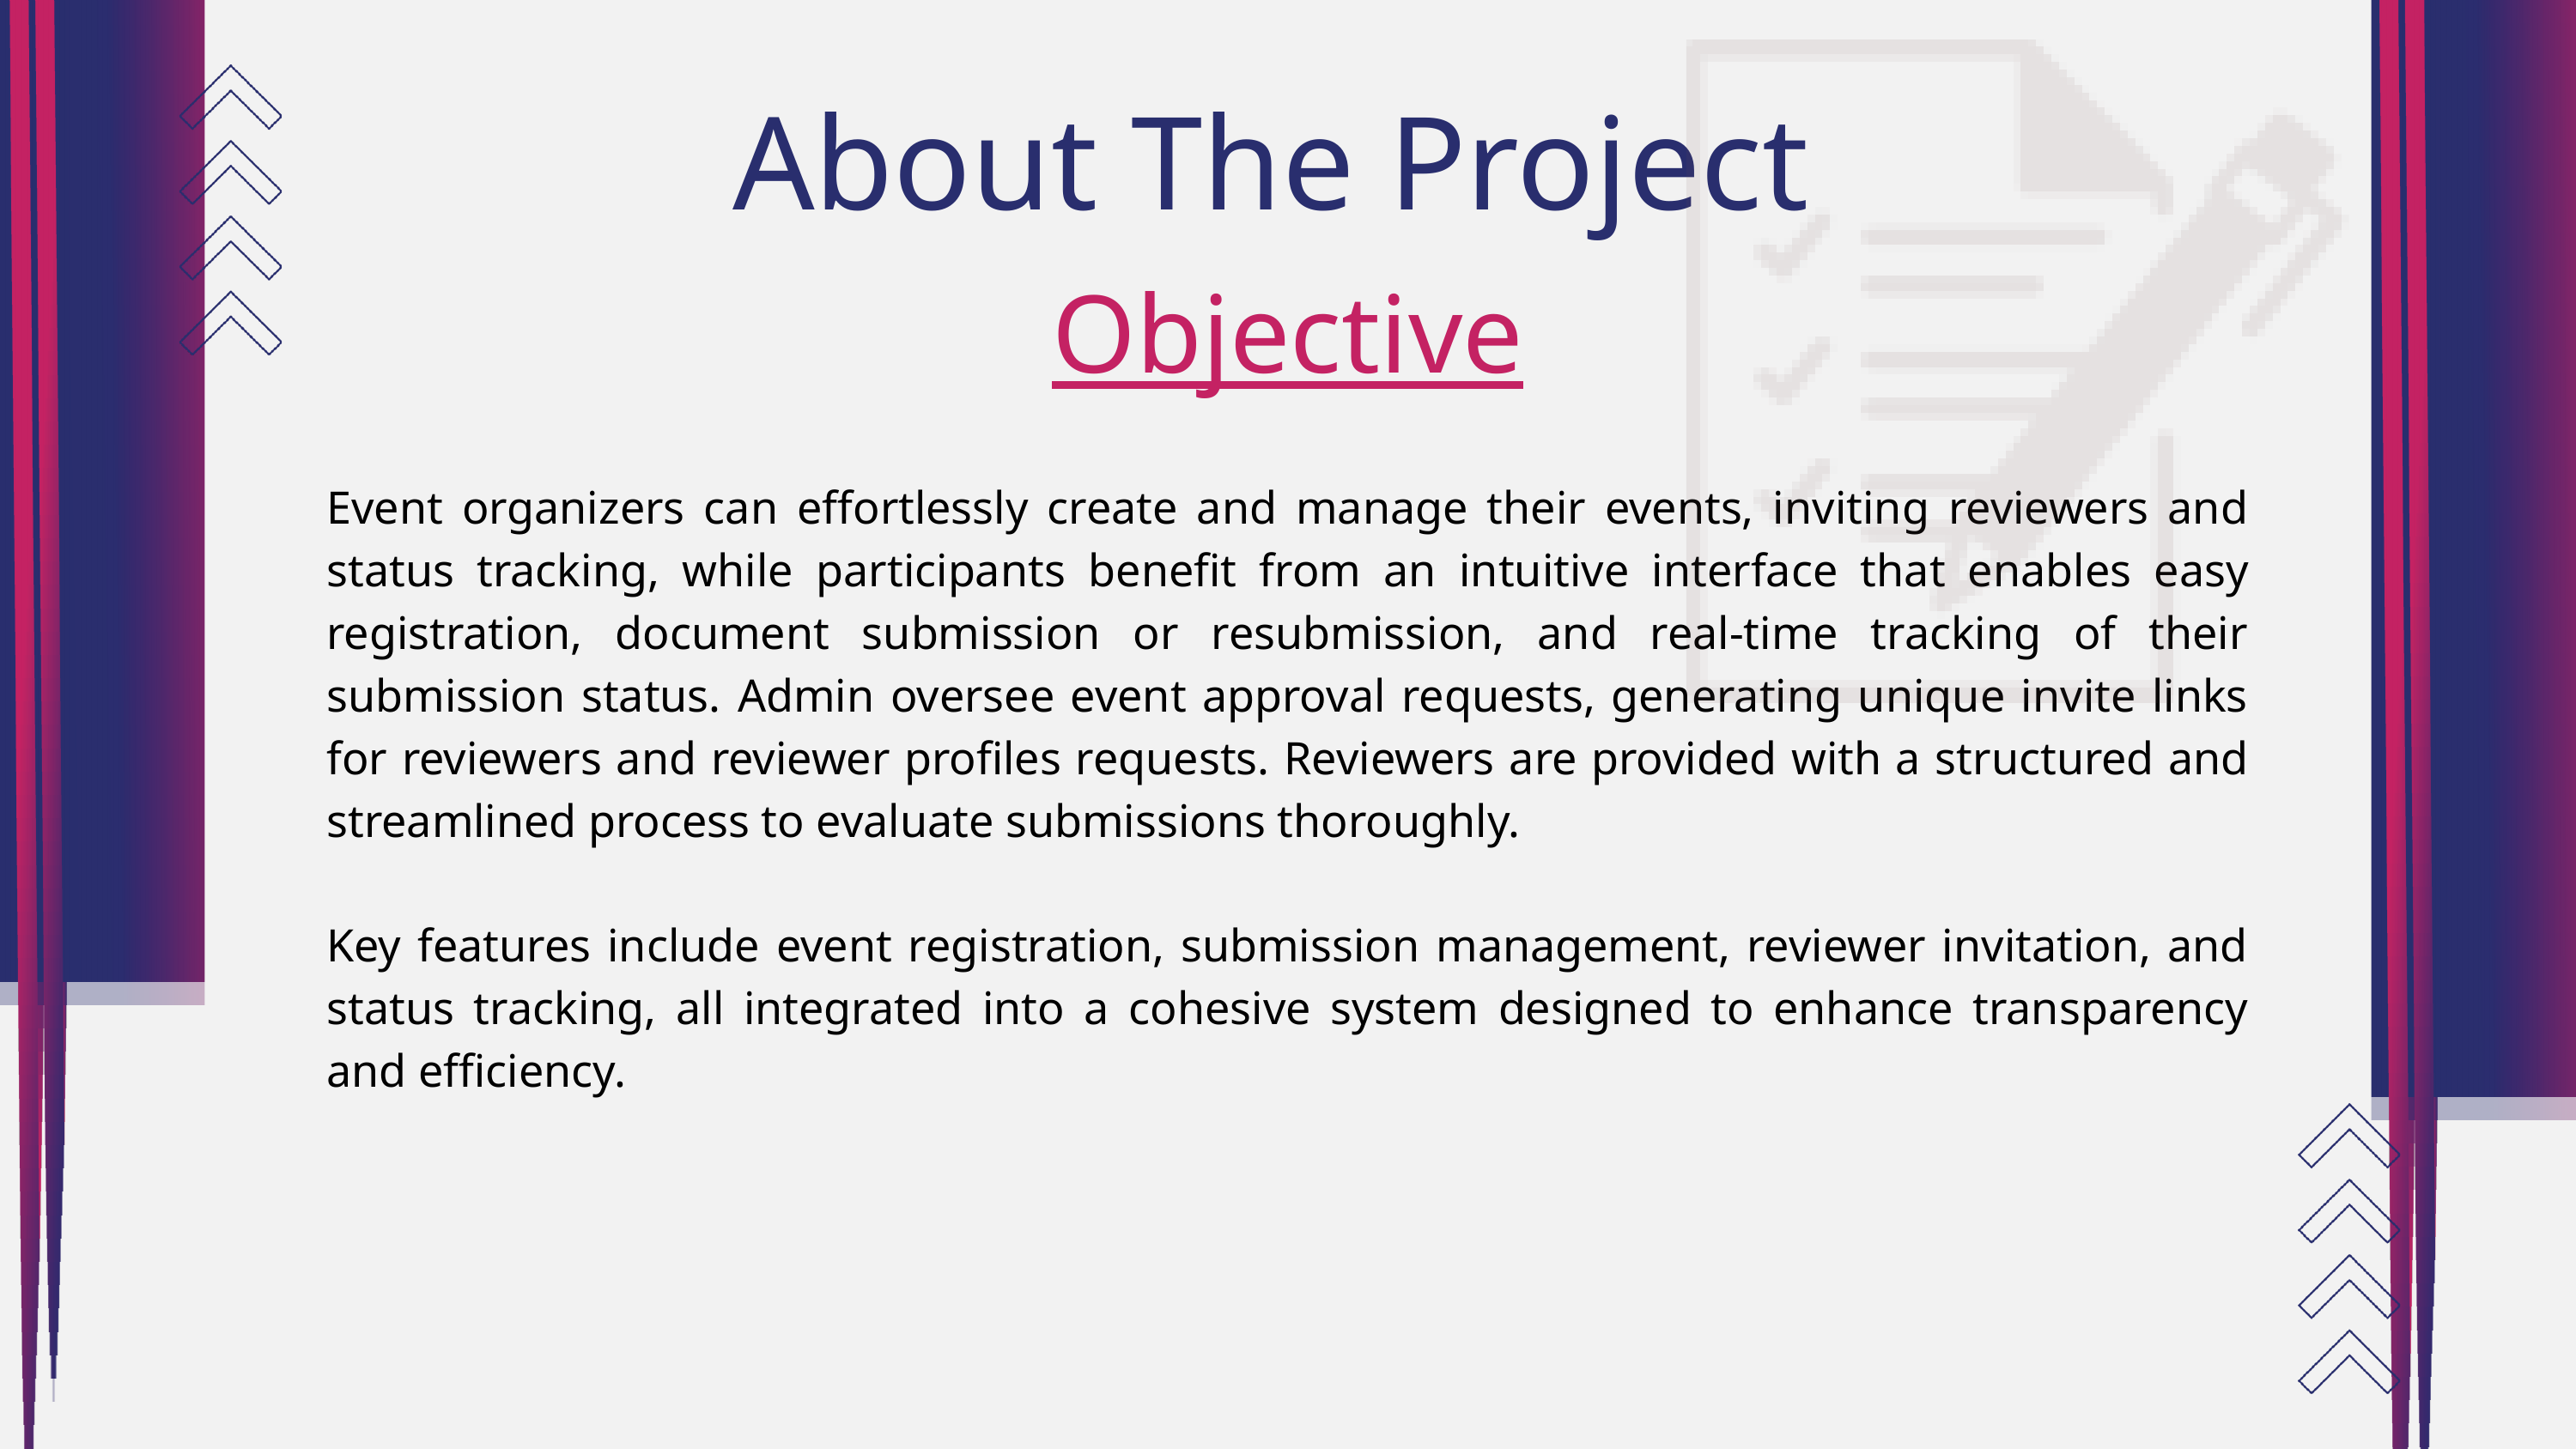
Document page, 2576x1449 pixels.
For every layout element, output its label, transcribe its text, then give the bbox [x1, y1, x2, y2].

text_box [2298, 1103, 2401, 1394]
text_box [179, 64, 283, 356]
text_box About The Project [621, 106, 1686, 236]
text_box Event organizers can effortlessly create and manage their events, inviting reviewers and status tracking, while participants benefit from an intuitive interface that enables easy registration, document submission or resubmission, and real-time tracking of their submission status. Admin oversee event approval requests, generating unique invite links for reviewers and reviewer profiles requests. Reviewers are provided with a structured and streamlined process to evaluate submissions thoroughly. Key features include event registration, submission management, reviewer invitation, and status tracking, all integrated into a cohesive system designed to enhance transparency and efficiency. [326, 470, 2250, 1096]
text_box [2371, 0, 2576, 1449]
text_box [0, 0, 205, 1449]
text_box Objective [787, 287, 1686, 395]
text_box [1686, 39, 2349, 703]
